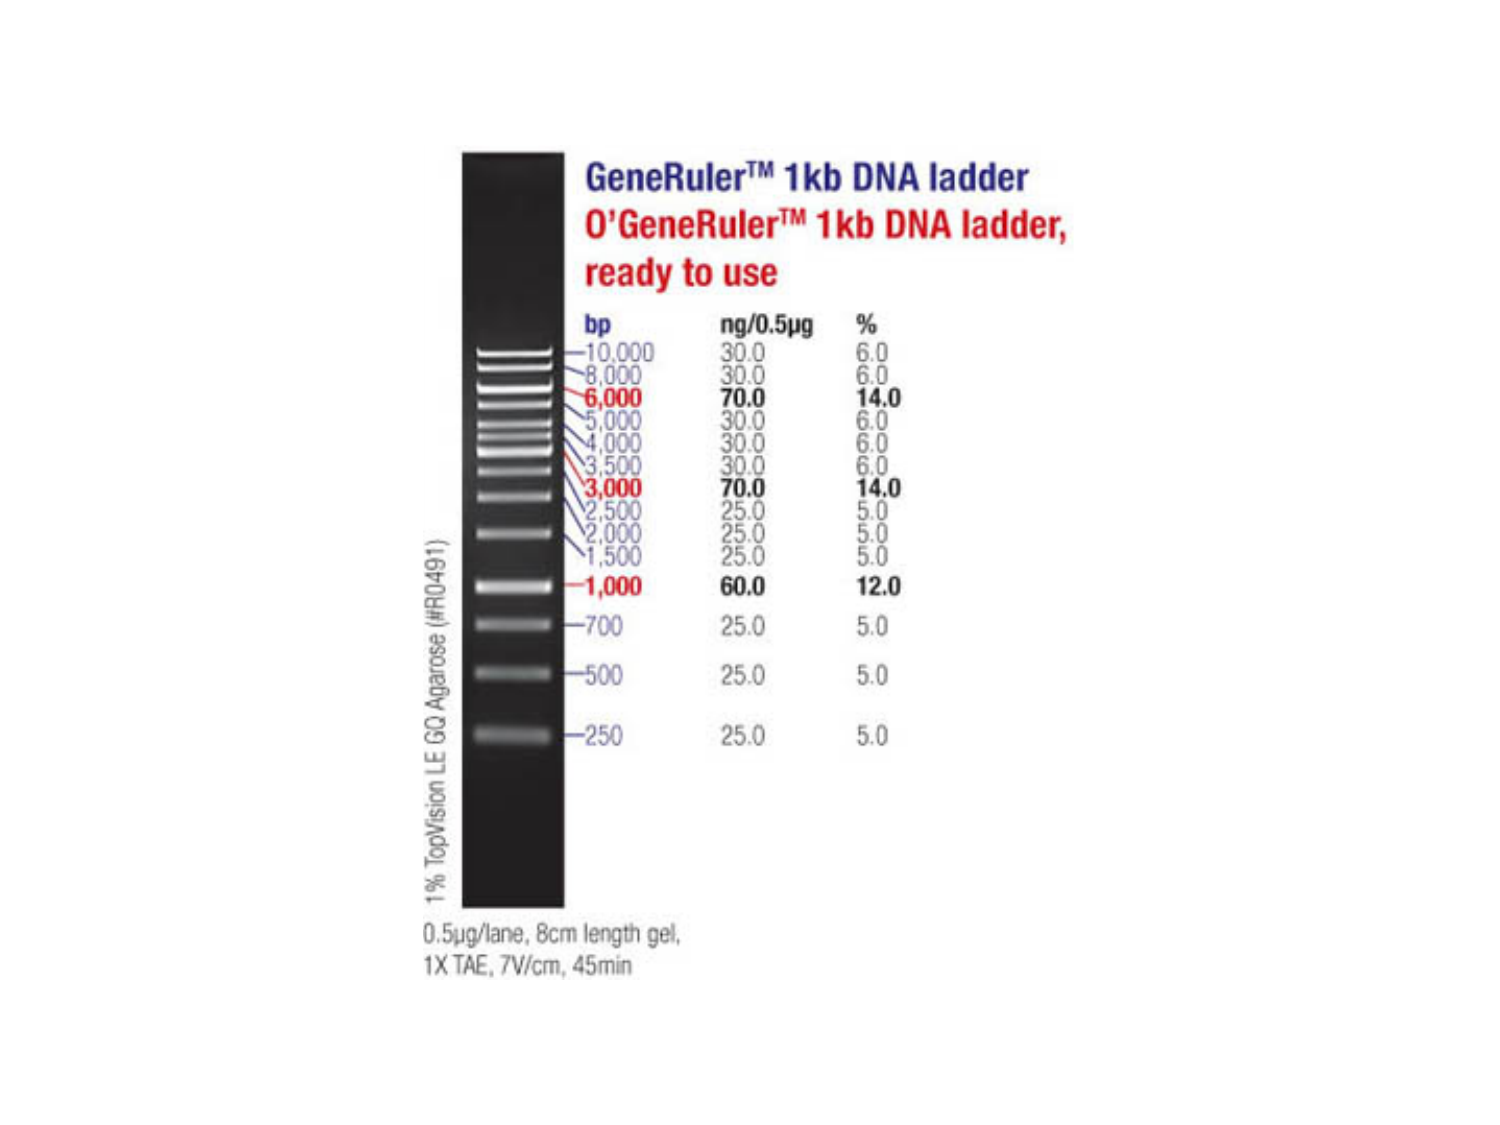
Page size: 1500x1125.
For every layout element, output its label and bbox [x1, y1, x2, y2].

picture [423, 145, 1076, 980]
